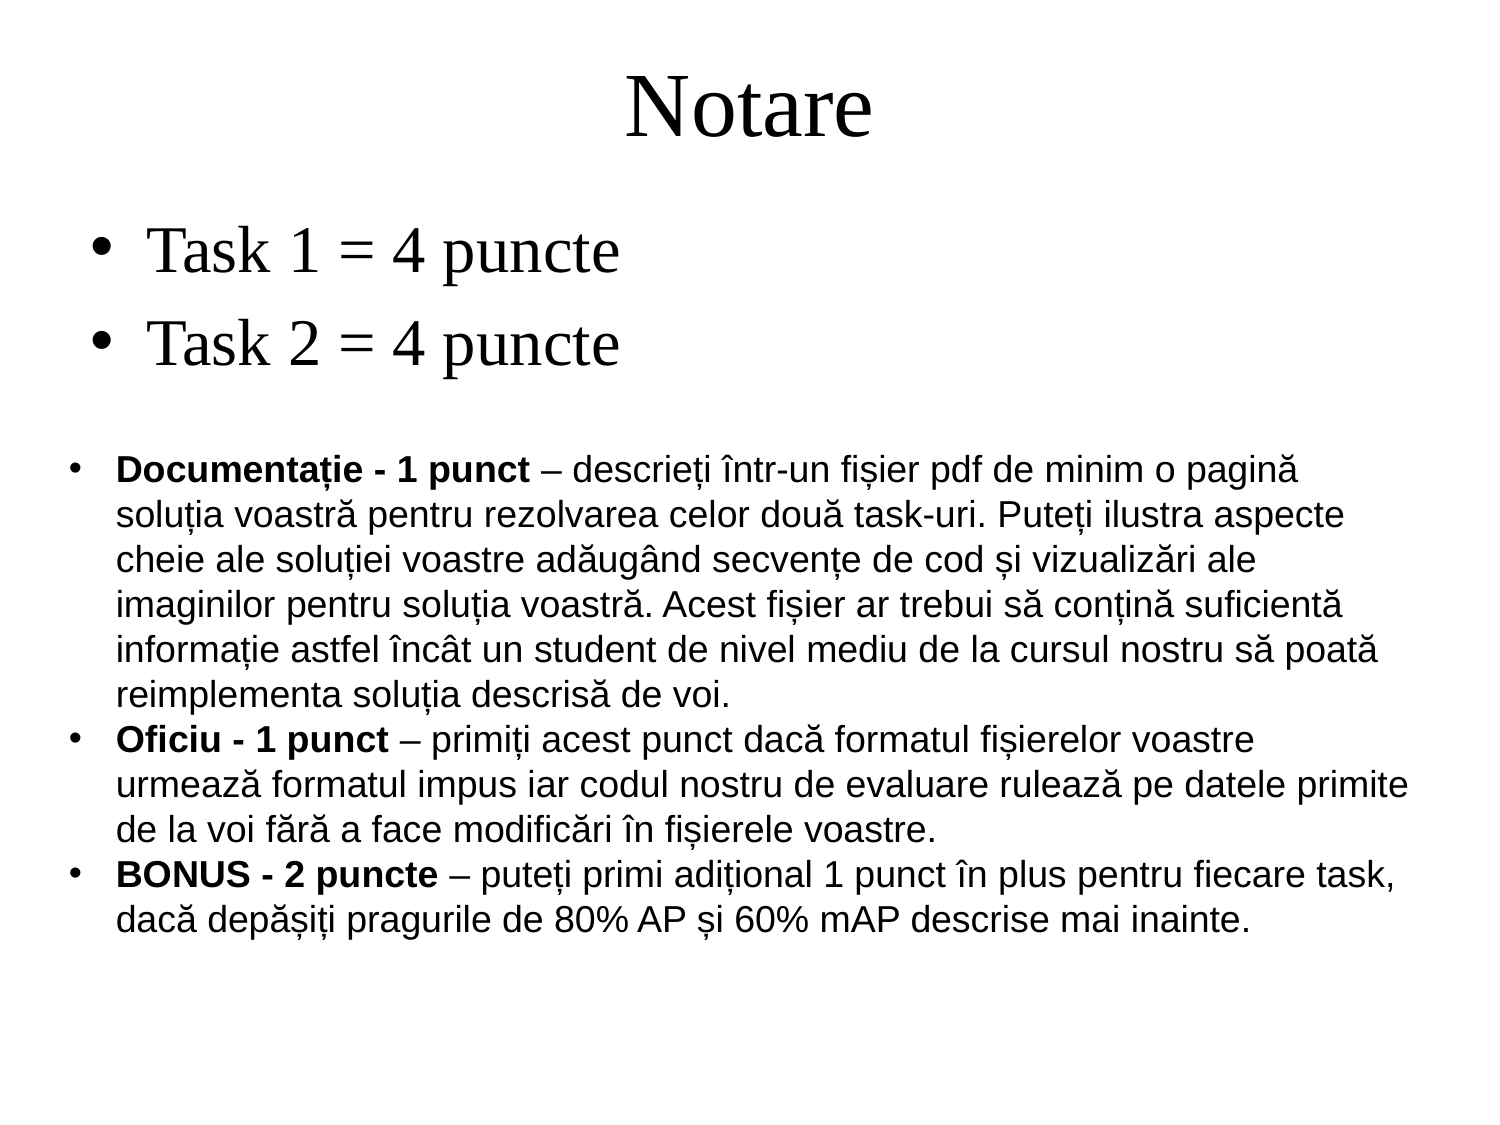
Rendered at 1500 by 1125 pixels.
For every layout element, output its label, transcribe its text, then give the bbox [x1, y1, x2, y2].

title Notare [75, 5, 1425, 194]
list Task 1 = 4 puncte Task 2 = 4 puncte [75, 198, 1425, 408]
text_box Documentație - 1 punct – descrieți într-un fișier pdf de minim o pagină soluția voastră pentru rezolvarea celor două task-uri. Puteți ilustra aspecte cheie ale soluției voastre adăugând secvențe de cod și vizualizări ale imaginilor pentru soluția voastră. Acest fișier ar trebui să conțină suficientă informație astfel încât un student de nivel mediu de la cursul nostru să poată reimplementa soluția descrisă de voi. ﻿Oficiu - 1 punct – primiți acest punct dacă formatul fișierelor voastre urmează formatul impus iar codul nostru de evaluare rulează pe datele primite de la voi fără a face modificări în fișierele voastre. BONUS - 2 puncte – puteți primi adițional 1 punct în plus pentru fiecare task, dacă depășiți pragurile de 80% AP și 60% mAP descrise mai inainte. [54, 437, 1425, 993]
